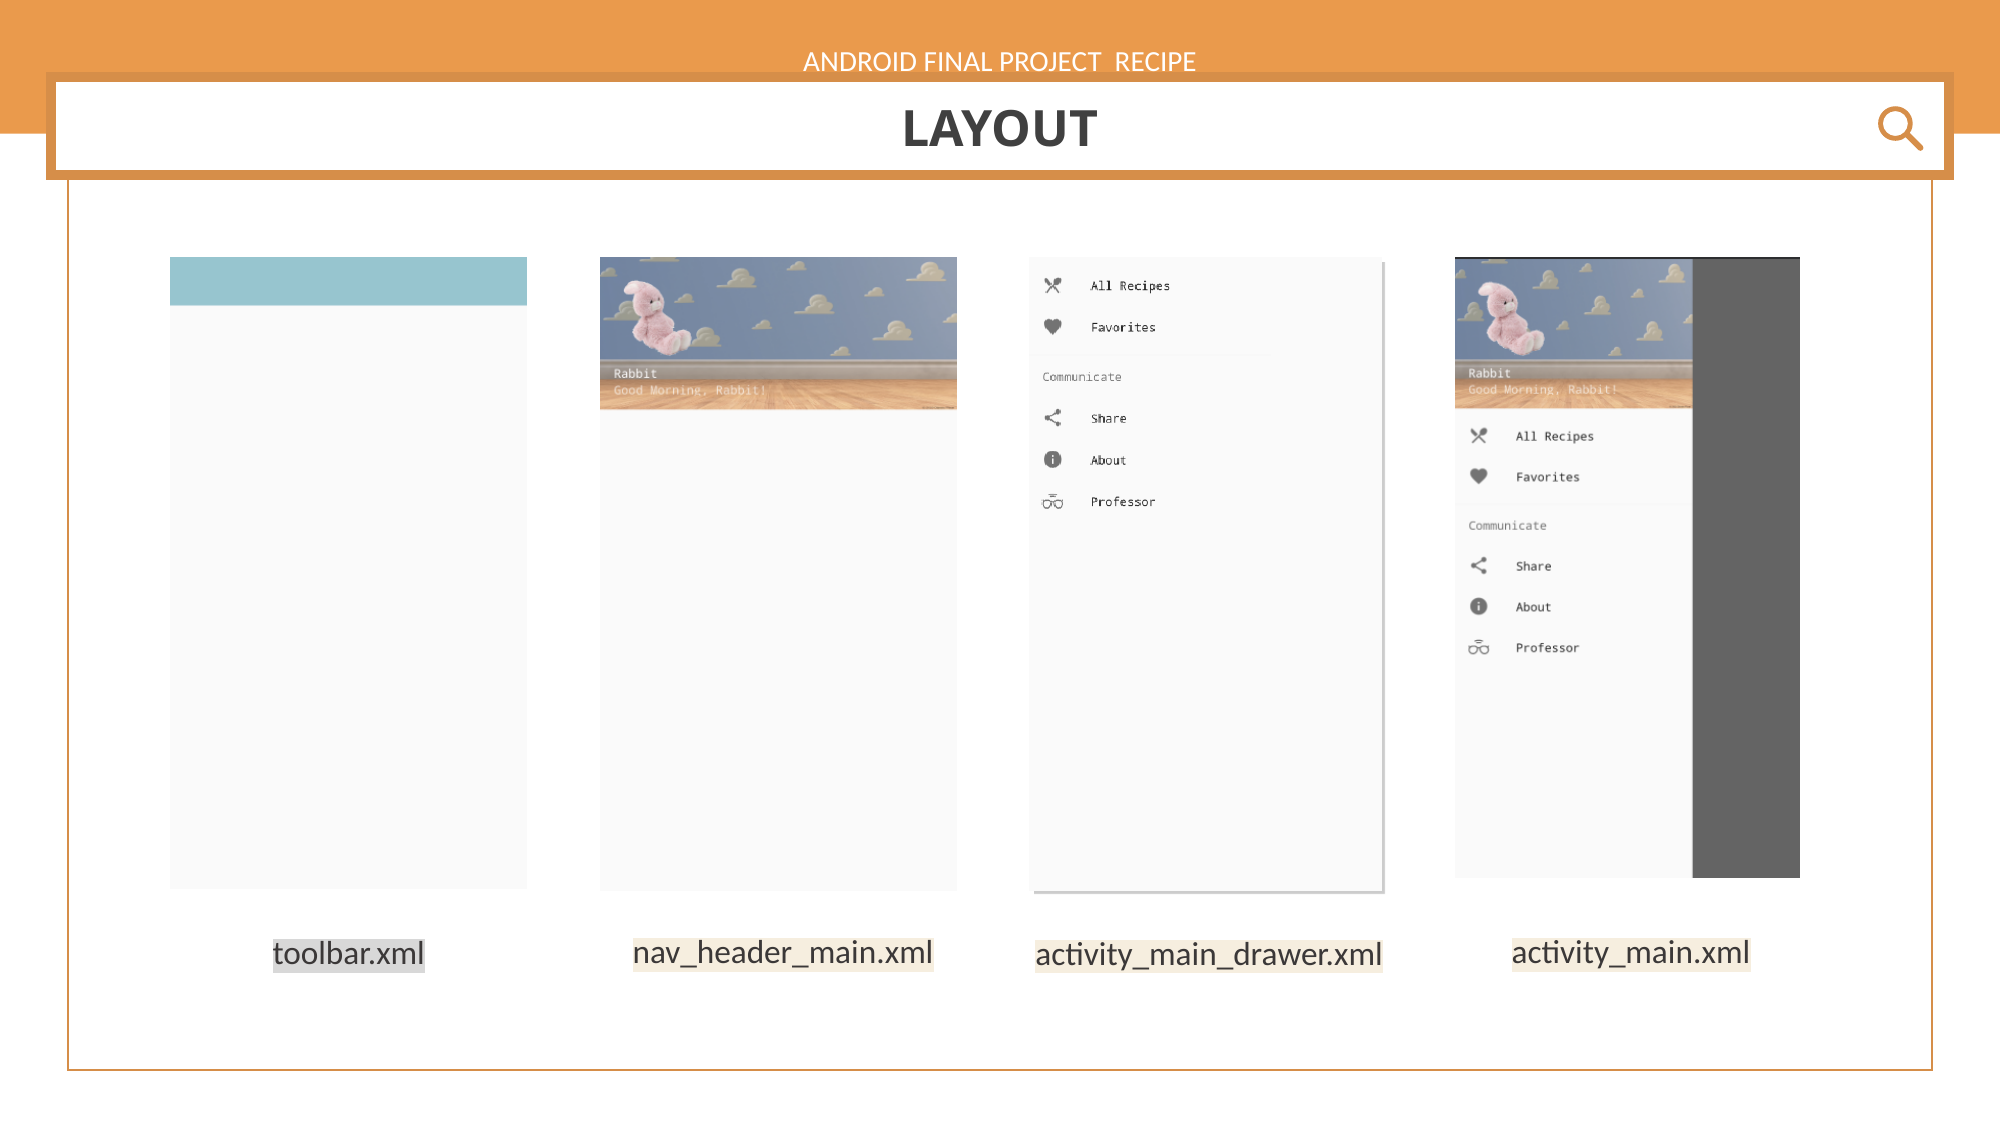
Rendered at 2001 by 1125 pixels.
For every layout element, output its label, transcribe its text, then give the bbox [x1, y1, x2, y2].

text_box ANDROID FINAL PROJECT RECIPE [0, 0, 2000, 135]
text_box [50, 77, 1949, 1070]
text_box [170, 257, 1830, 989]
